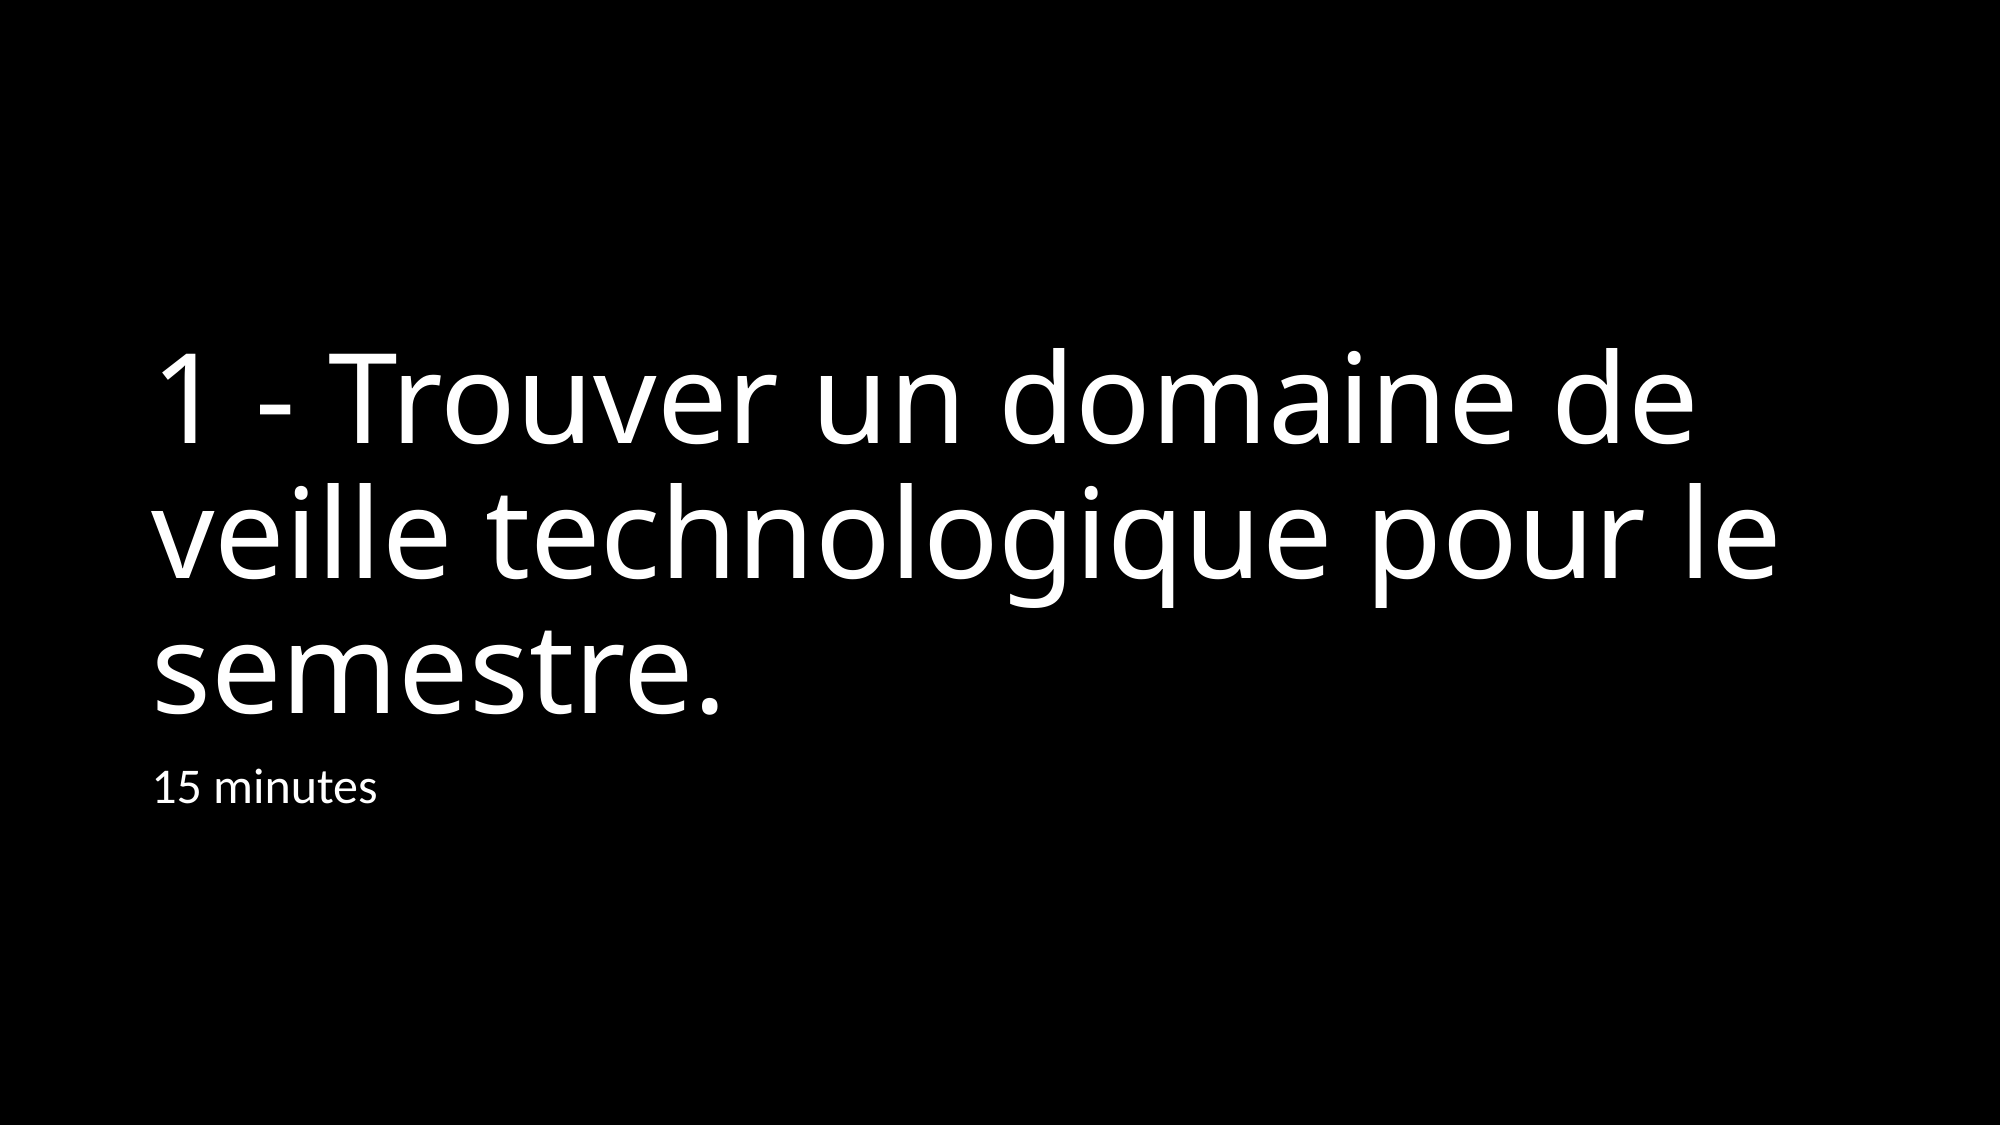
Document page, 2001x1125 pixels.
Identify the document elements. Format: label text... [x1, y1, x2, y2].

list 15 minutes [136, 752, 1862, 999]
title 1 - Trouver un domaine de veille technologique pour le semestre. [136, 280, 1862, 749]
